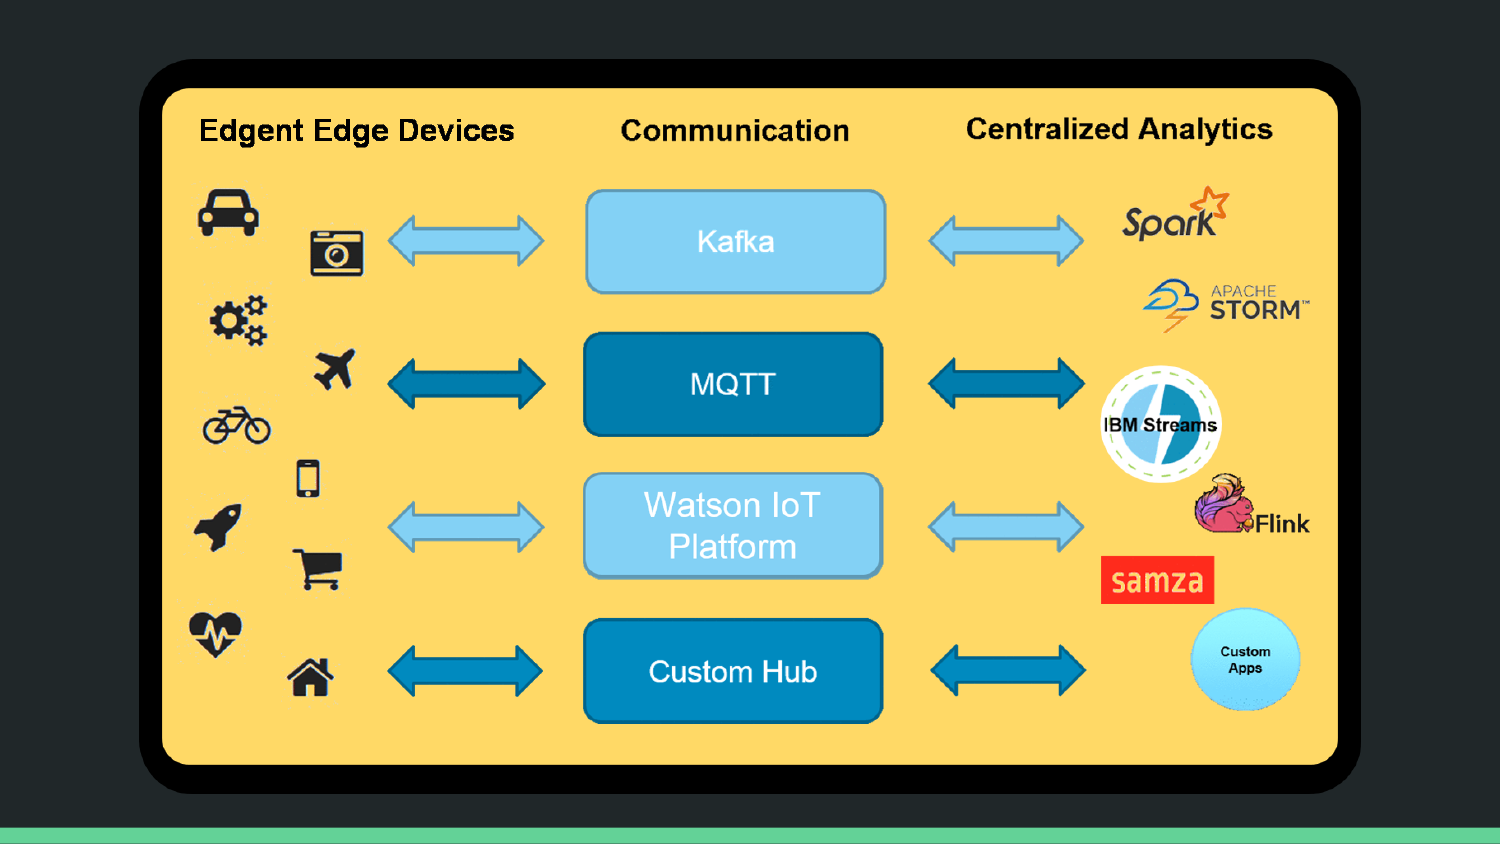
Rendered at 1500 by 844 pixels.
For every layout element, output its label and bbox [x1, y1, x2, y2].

picture [139, 59, 1361, 794]
